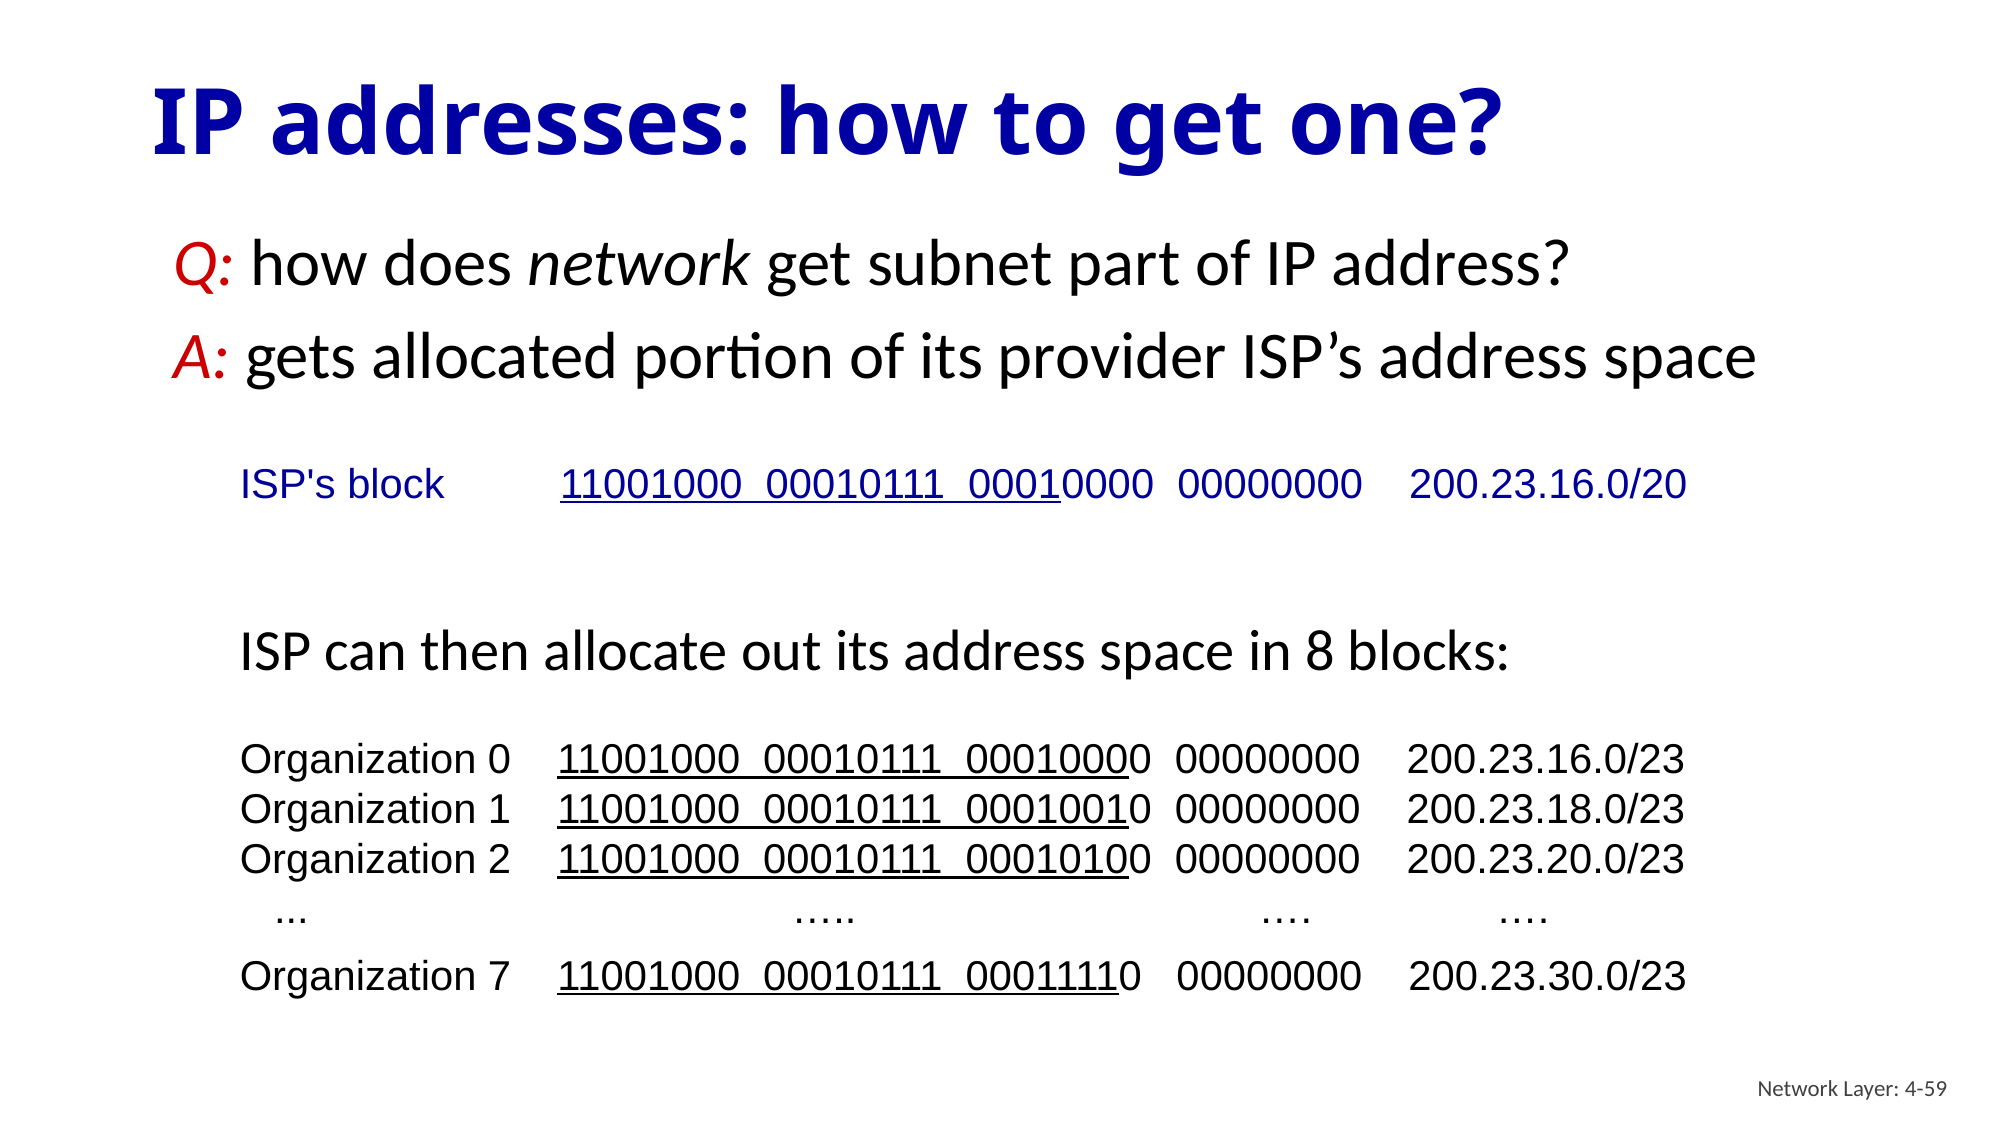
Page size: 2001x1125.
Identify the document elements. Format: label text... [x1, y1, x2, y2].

slide_number Network Layer: 4- [1512, 1056, 1963, 1117]
text_box Q: how does network get subnet part of IP address? A: gets allocated portion of its provider ISP’s address space [137, 220, 2000, 518]
text_box ISP can then allocate out its address space in 8 blocks: Organization 0 11001000 00010111 00010000 00000000 200.23.16.0/23 Organization 1 11001000 00010111 00010010 00000000 200.23.18.0/23 Organization 2 11001000 00010111 00010100 00000000 200.23.20.0/23 ... ….. …. …. Organization 7 11001000 00010111 00011110 00000000 200.23.30.0/23 [225, 604, 1901, 1060]
title IP addresses: how to get one? [137, 51, 1863, 198]
text_box ISP's block 11001000 00010111 00010000 00000000 200.23.16.0/20 [225, 449, 1901, 604]
